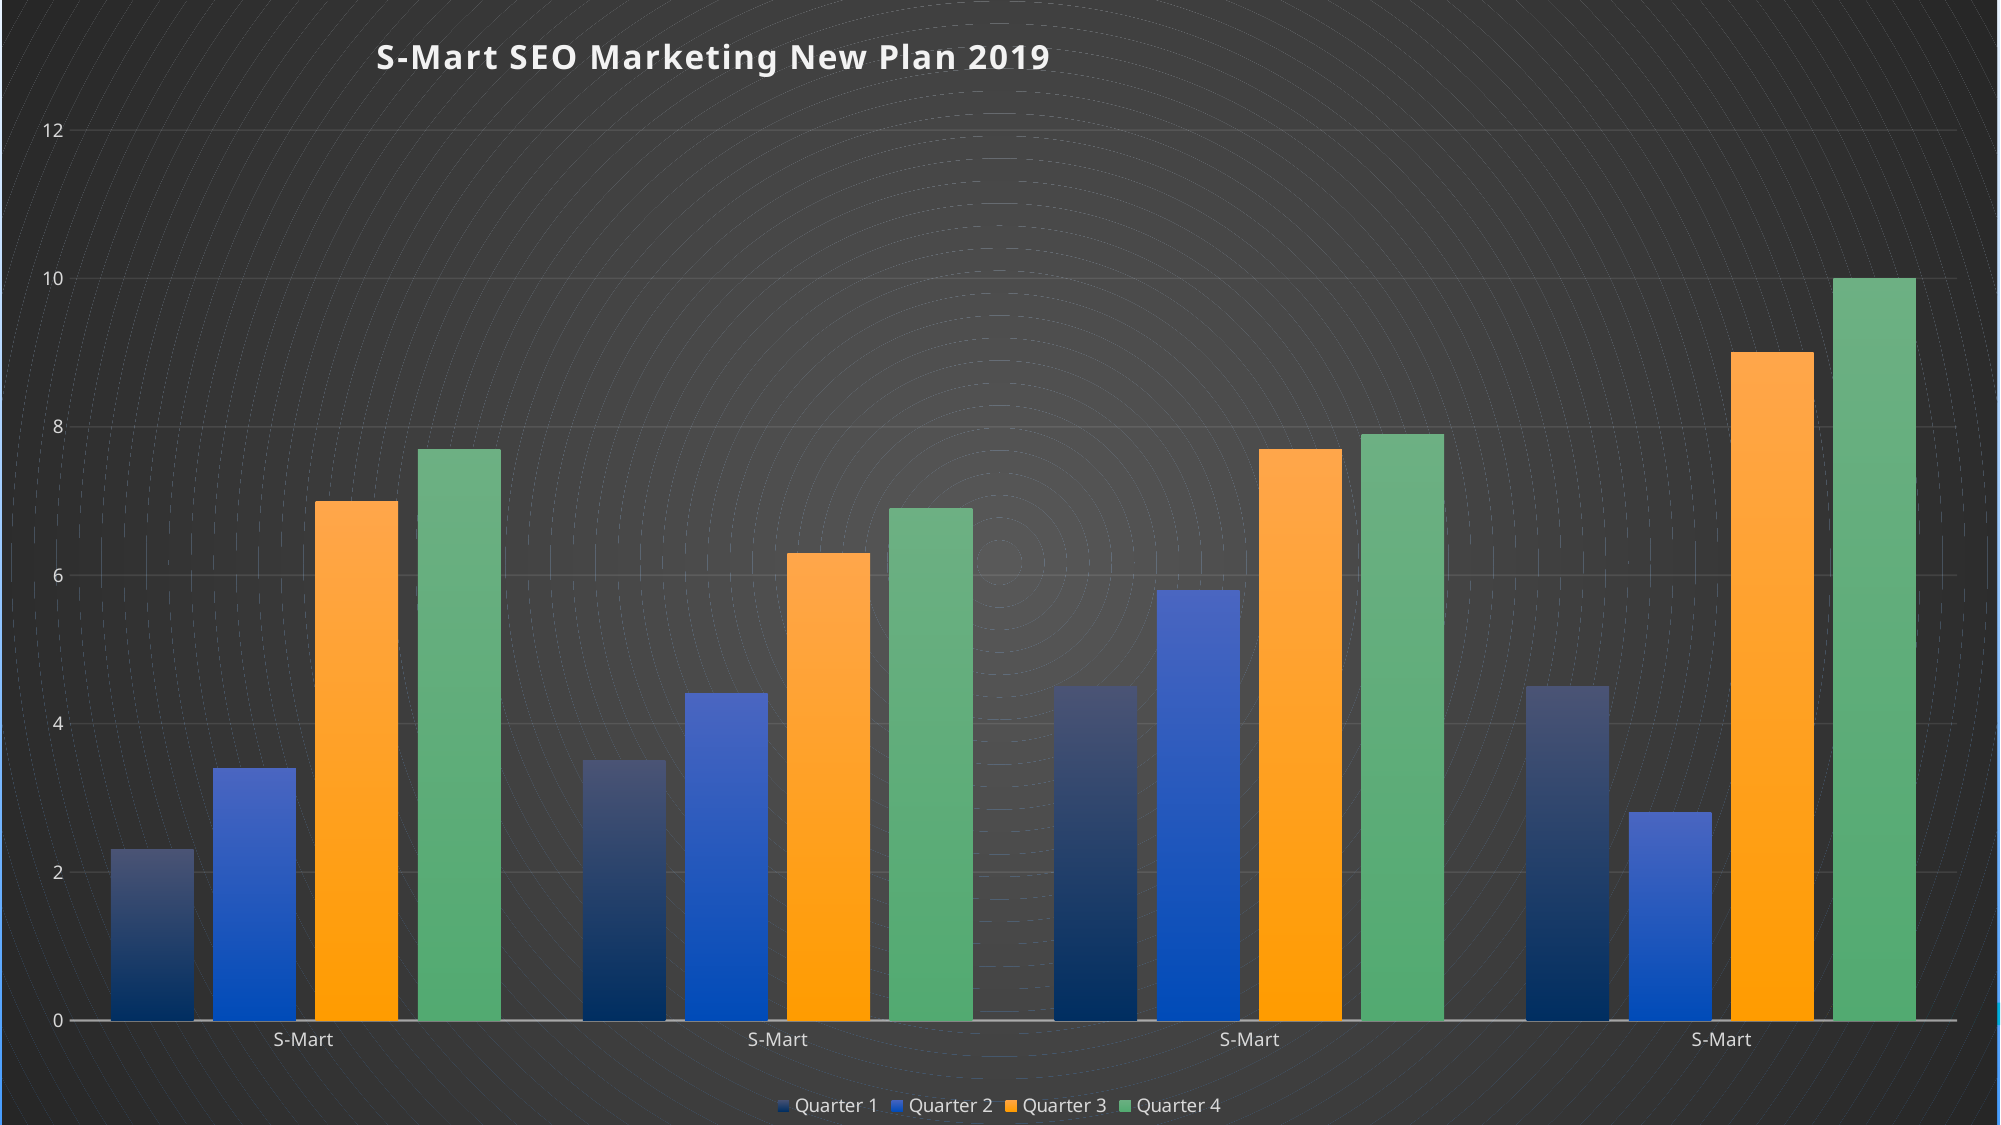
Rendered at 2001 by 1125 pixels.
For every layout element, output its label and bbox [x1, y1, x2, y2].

chart [2, 0, 1998, 1125]
